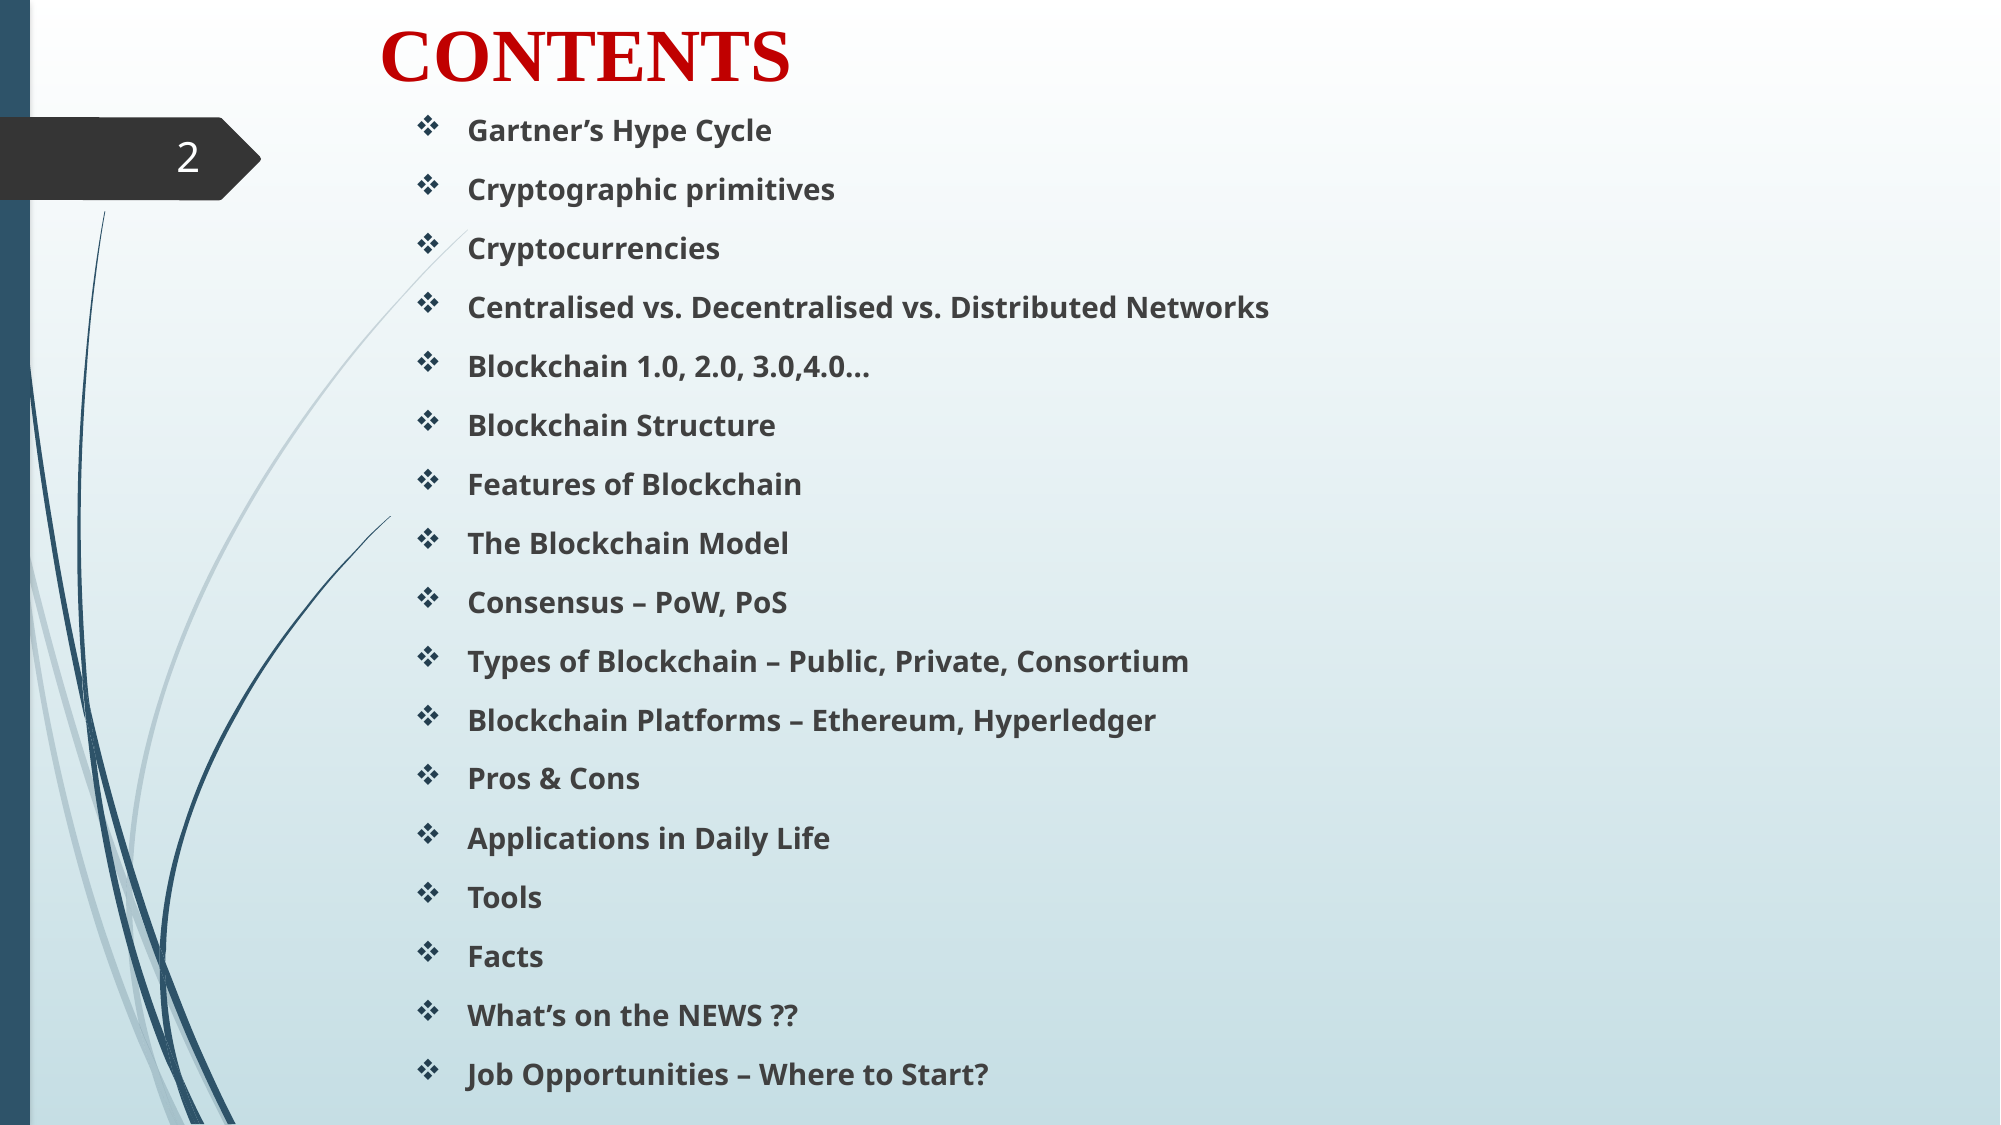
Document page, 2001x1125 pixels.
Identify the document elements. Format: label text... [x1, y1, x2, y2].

list Gartner’s Hype Cycle Cryptographic primitives Cryptocurrencies Centralised vs. Decentralised vs. Distributed Networks Blockchain 1.0, 2.0, 3.0,4.0… Blockchain Structure Features of Blockchain The Blockchain Model Consensus – PoW, PoS Types of Blockchain – Public, Private, Consortium Blockchain Platforms – Ethereum, Hyperledger Pros & Cons Applications in Daily Life Tools Facts What’s on the NEWS ?? Job Opportunities – Where to Start? [399, 96, 1703, 1109]
slide_number 2 [87, 129, 216, 190]
title CONTENTS [364, 0, 1067, 130]
